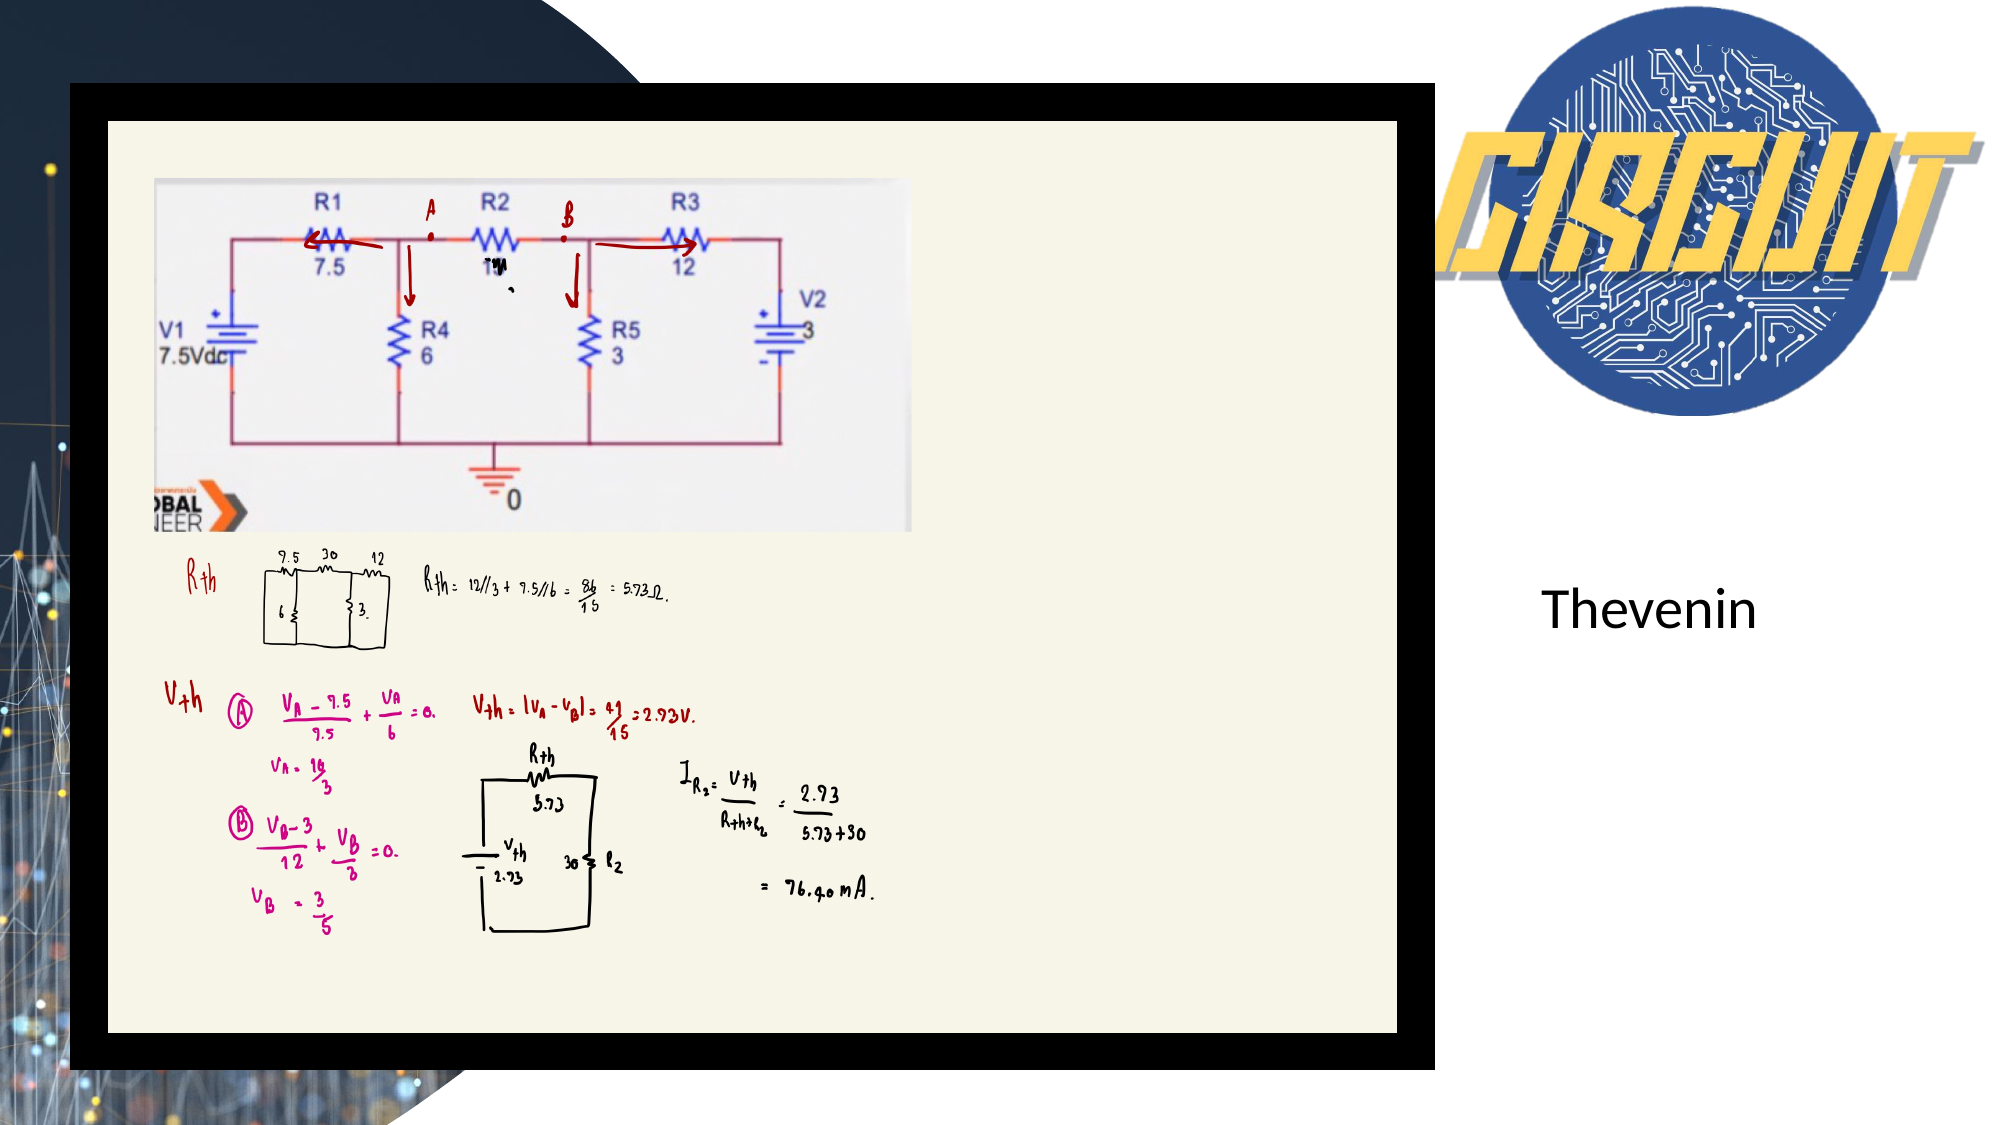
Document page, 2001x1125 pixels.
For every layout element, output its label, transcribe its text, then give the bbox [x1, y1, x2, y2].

picture [0, 0, 2000, 1125]
text_box Thevenin [1526, 562, 1893, 648]
